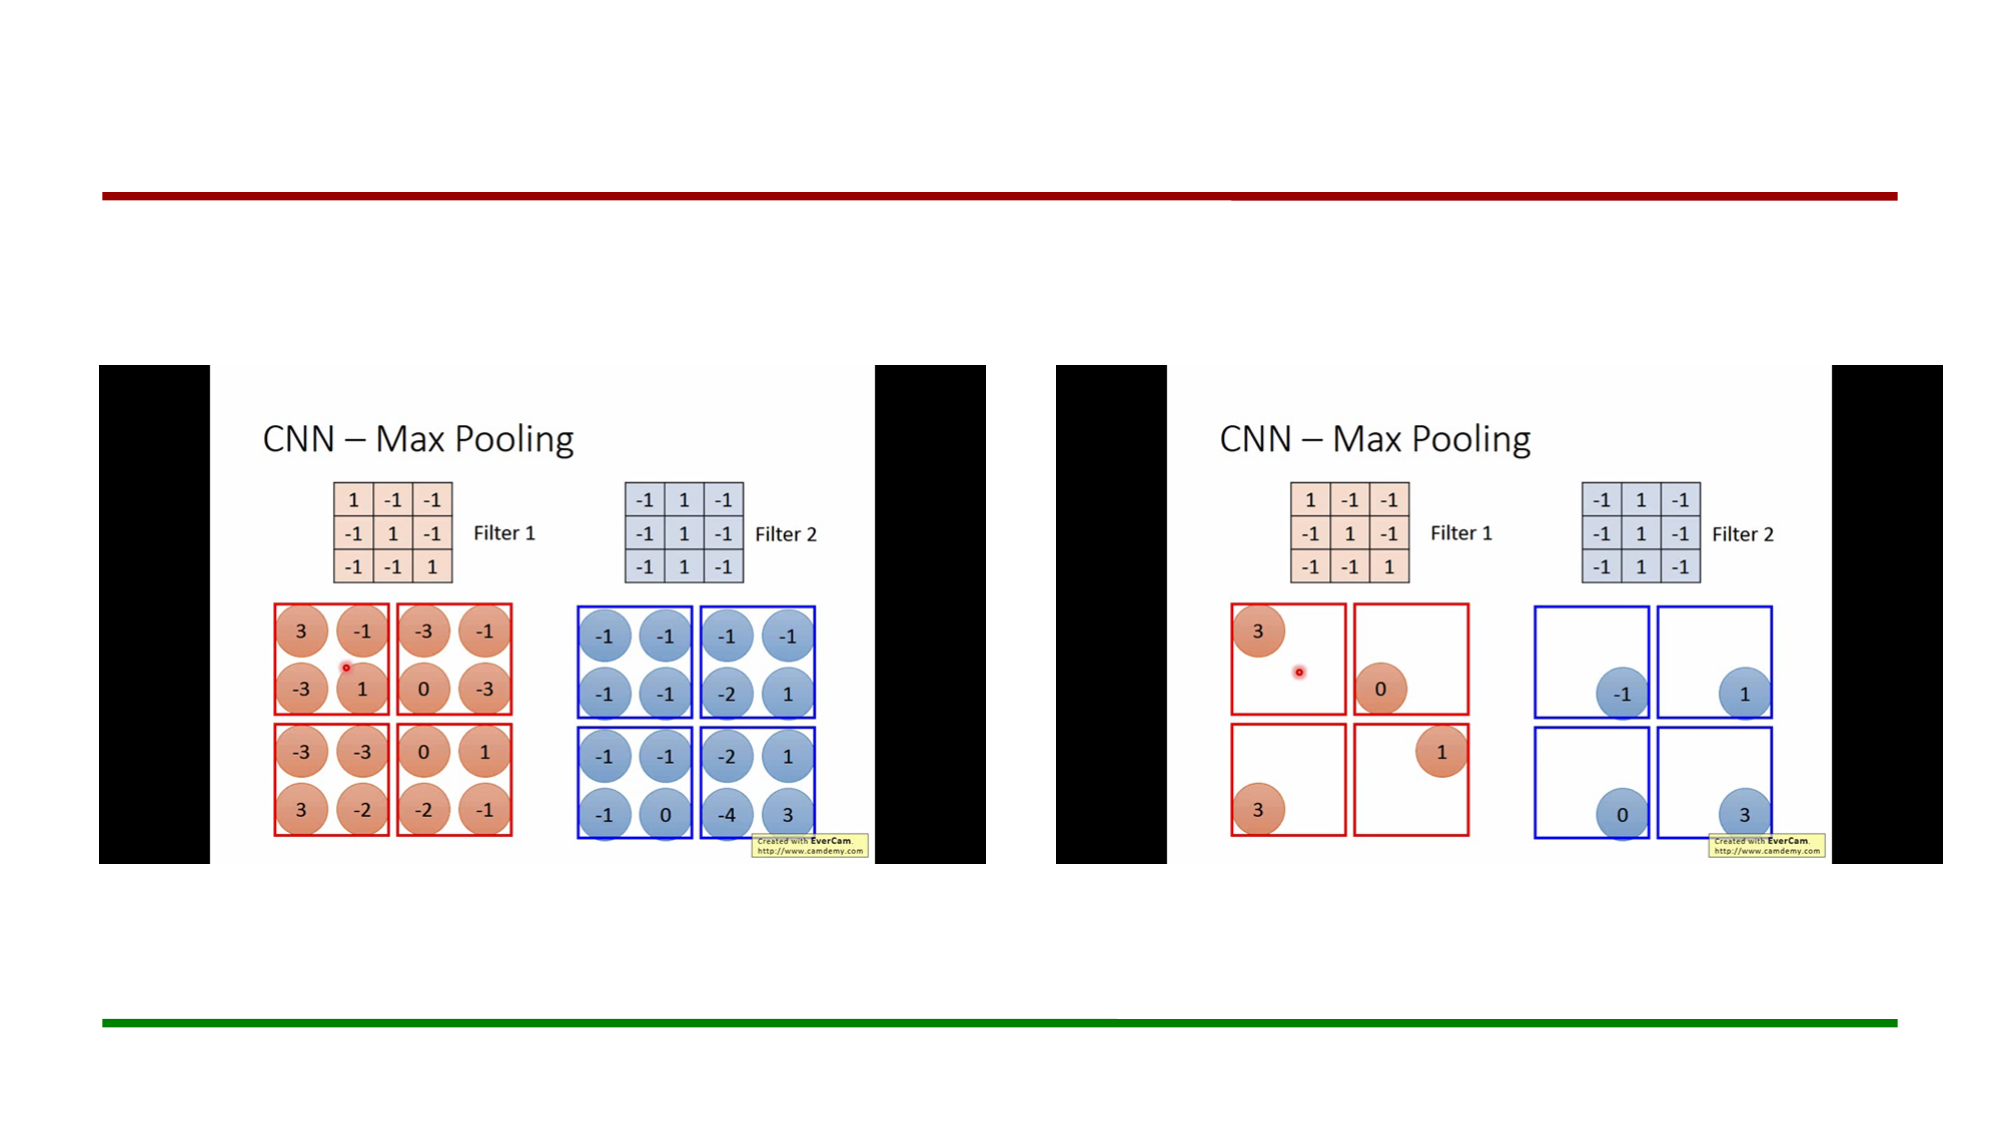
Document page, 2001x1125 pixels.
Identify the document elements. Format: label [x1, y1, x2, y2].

list [99, 364, 987, 864]
picture [1056, 364, 1944, 864]
